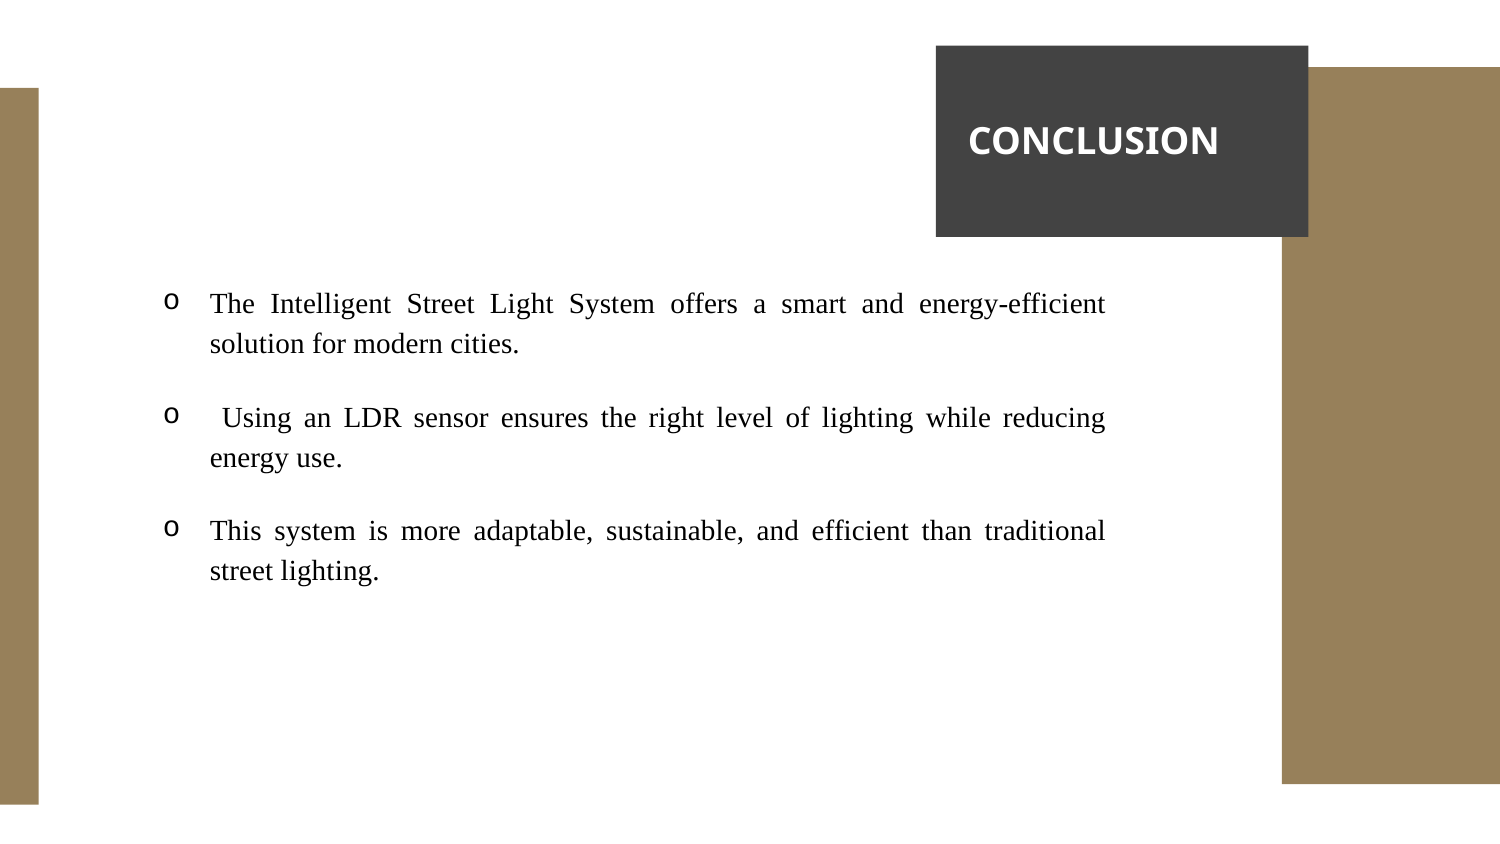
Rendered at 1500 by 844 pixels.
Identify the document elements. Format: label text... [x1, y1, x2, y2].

text_box [1281, 67, 1500, 785]
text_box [158, 230, 243, 326]
subtitle The Intelligent Street Light System offers a smart and energy-efficient solution for modern cities. Using an LDR sensor ensures the right level of lighting while reducing energy use. This system is more adaptable, sustainable, and efficient than traditional street lighting. [147, 264, 1123, 668]
text_box [0, 87, 39, 805]
title CONCLUSION [805, 113, 1235, 177]
text_box [935, 45, 1309, 237]
